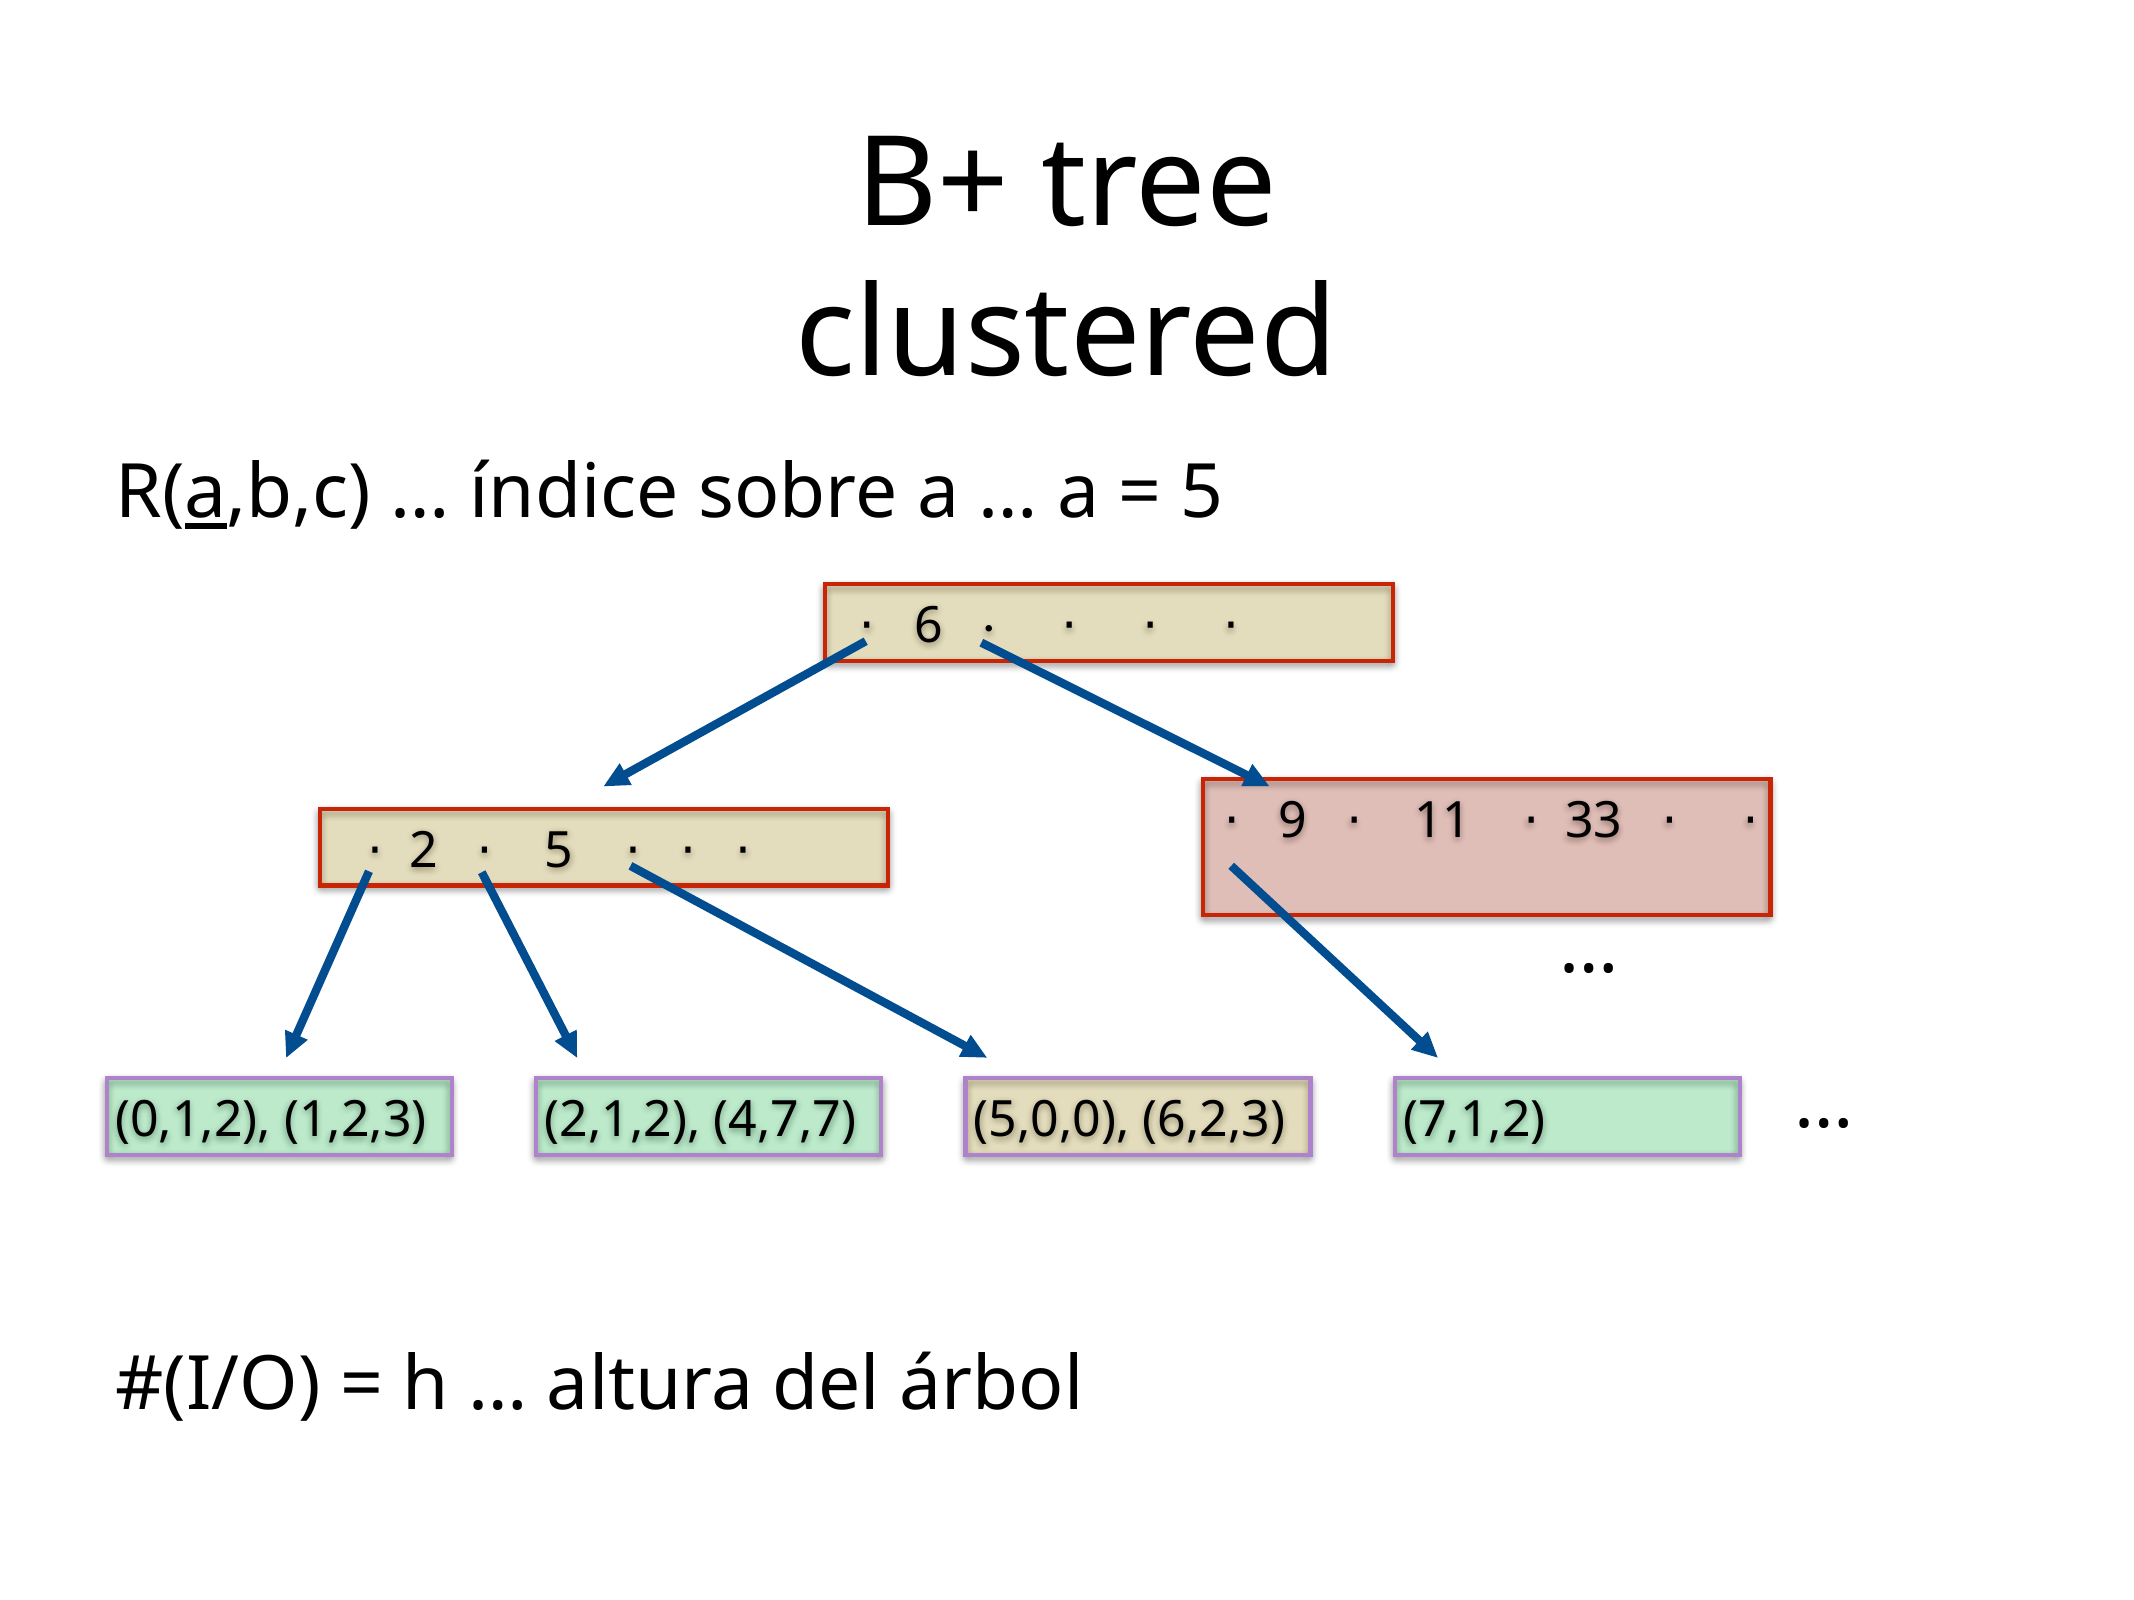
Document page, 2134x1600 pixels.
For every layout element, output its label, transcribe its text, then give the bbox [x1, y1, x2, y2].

text_box … [1471, 888, 1707, 996]
text_box R(a,b,c) … índice sobre a … a = 5 [107, 434, 1987, 541]
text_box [981, 642, 1270, 787]
text_box … [1706, 1043, 1942, 1151]
text_box (0,1,2), (1,2,3) [107, 1078, 453, 1155]
text_box (5,0,0), (6,2,3) [965, 1078, 1311, 1155]
text_box B+ tree clustered [573, 91, 1560, 409]
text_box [481, 871, 578, 1058]
text_box (2,1,2), (4,7,7) [536, 1078, 882, 1155]
text_box ⋅ 6 ⋅ ⋅ ⋅ ⋅ [824, 584, 1393, 661]
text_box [286, 871, 370, 1058]
text_box #(I/O) = h … altura del árbol [107, 1326, 1987, 1433]
text_box ⋅ 2 ⋅ 5 ⋅ ⋅ ⋅ [319, 808, 888, 886]
text_box (7,1,2) [1394, 1078, 1740, 1155]
text_box ⋅ 9 ⋅ 11 ⋅ 33 ⋅ ⋅ [1202, 778, 1771, 916]
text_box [603, 640, 866, 787]
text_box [630, 865, 987, 1058]
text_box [1230, 865, 1438, 1058]
